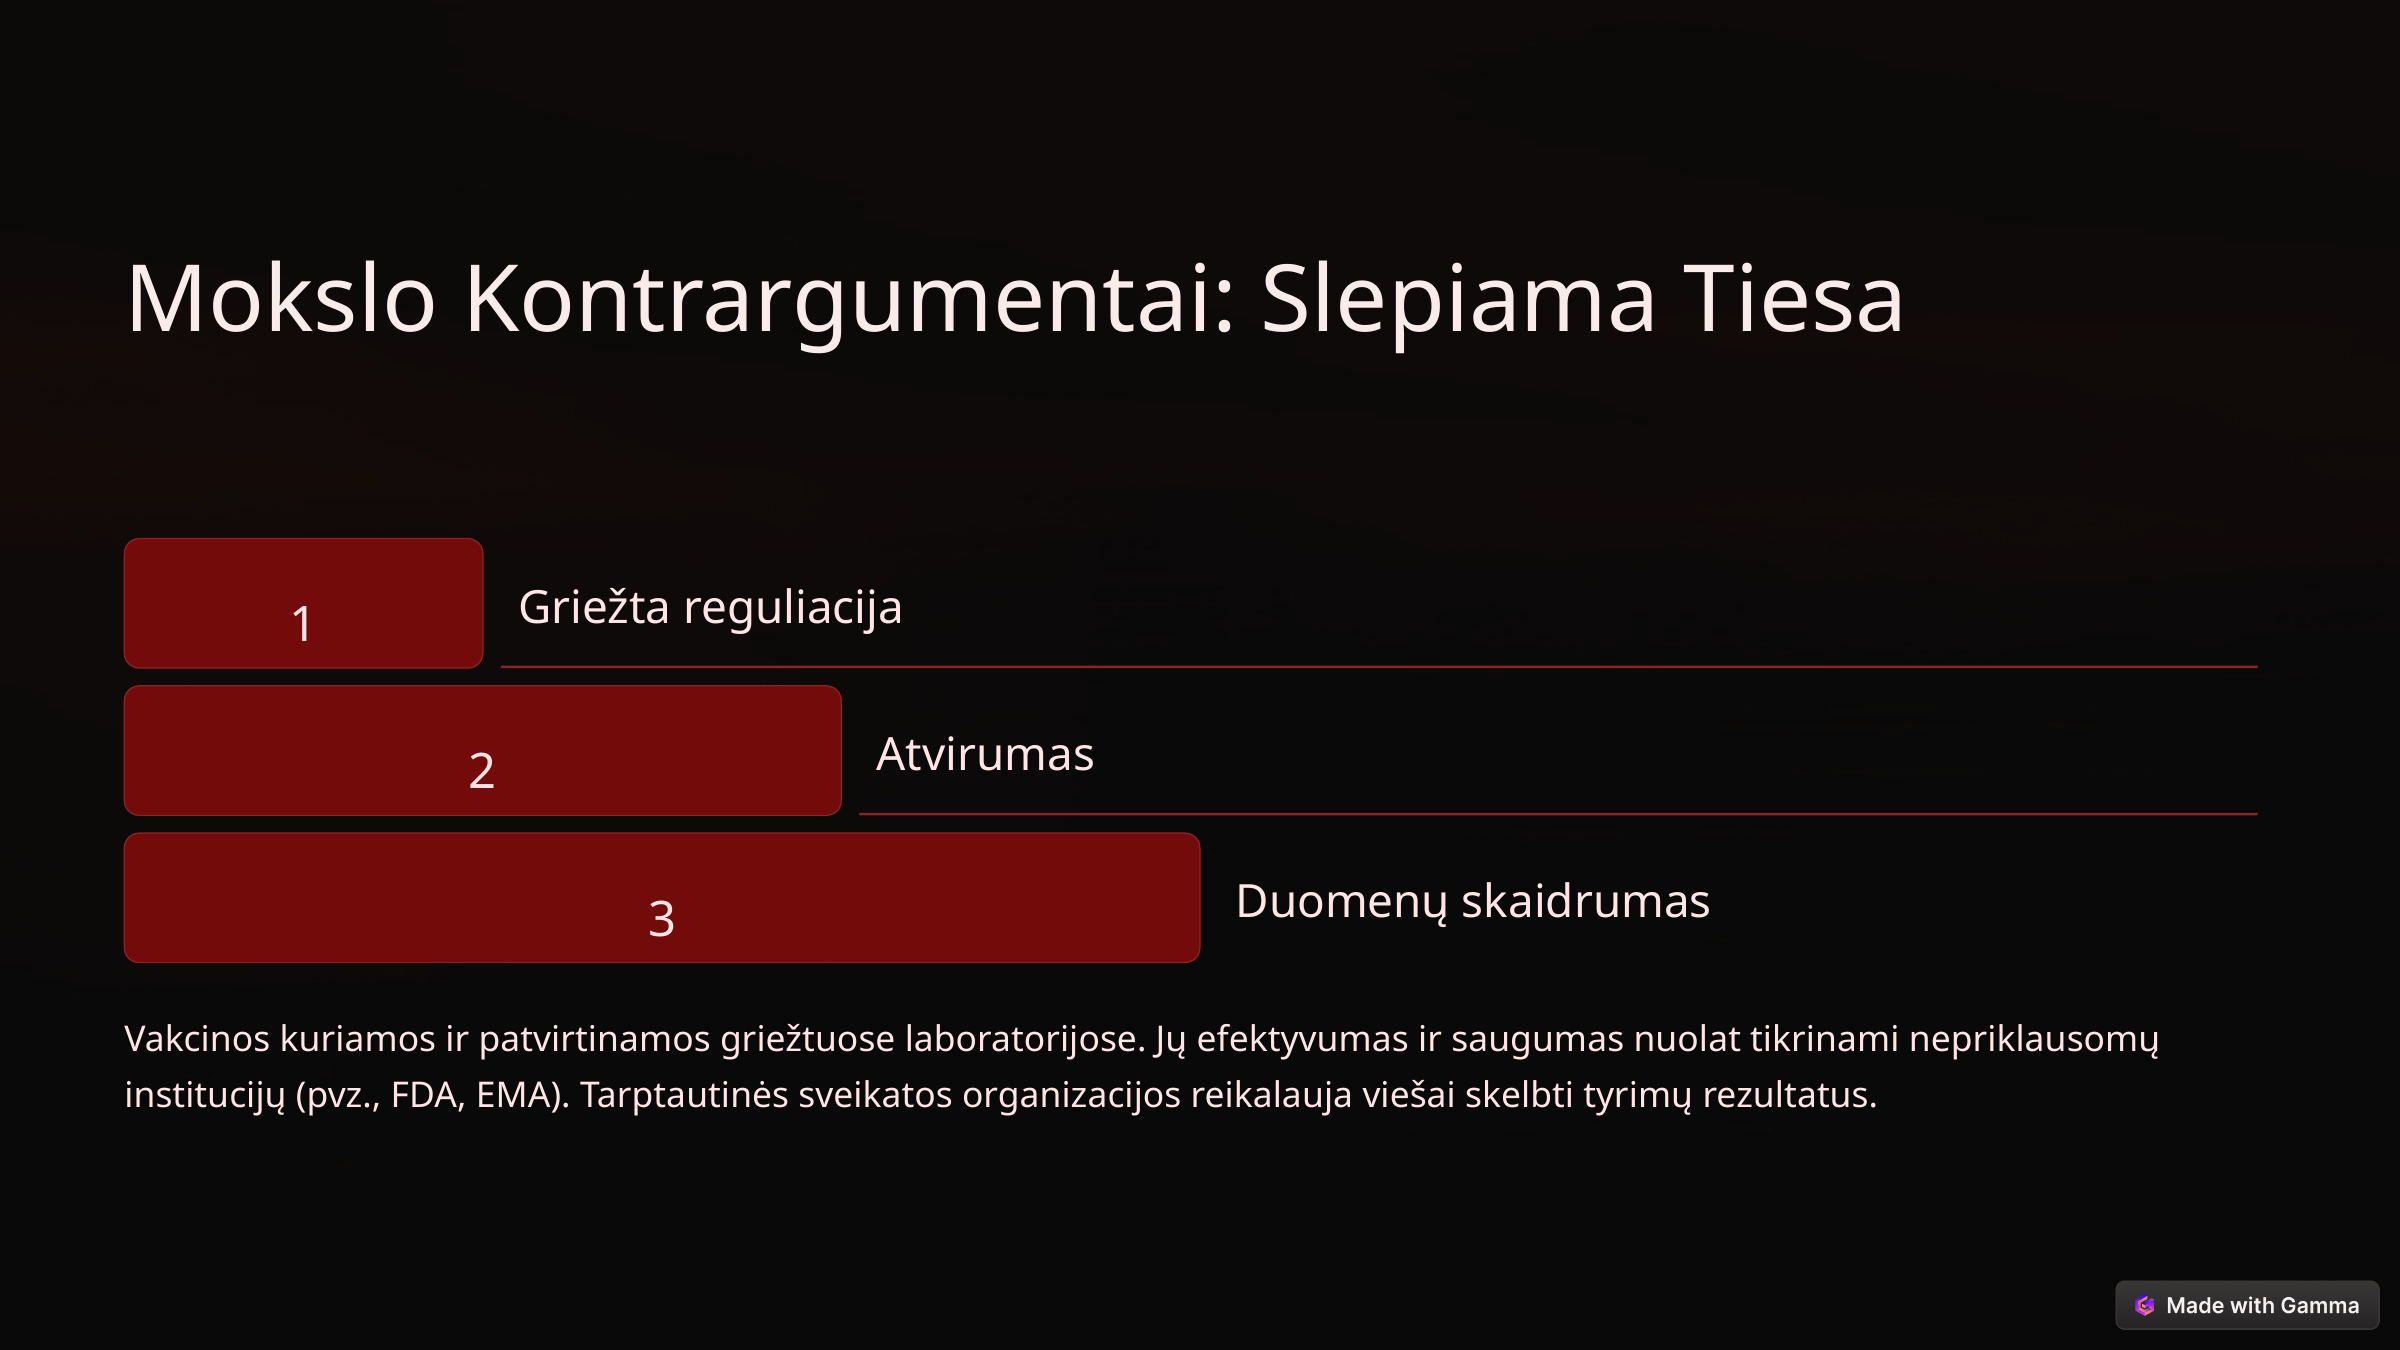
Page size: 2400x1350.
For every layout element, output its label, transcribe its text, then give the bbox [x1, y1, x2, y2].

text_box Mokslo Kontrargumentai: Slepiama Tiesa [124, 233, 2276, 468]
text_box Duomenų skaidrumas [1235, 868, 1833, 927]
text_box [500, 665, 2258, 669]
text_box [124, 833, 1200, 963]
text_box [124, 685, 842, 816]
text_box 2 [457, 719, 508, 782]
text_box Vakcinos kuriamos ir patvirtinamos griežtuose laboratorijose. Jų efektyvumas ir saugumas nuolat tikrinami nepriklausomų institucijų (pvz., FDA, EMA). Tarptautinės sveikatos organizacijos reikalauja viešai skelbti tyrimų rezultatus. [124, 1002, 2276, 1117]
text_box 3 [637, 866, 688, 929]
text_box Atvirumas [876, 721, 1169, 780]
text_box 1 [278, 572, 329, 635]
text_box [859, 812, 2258, 816]
text_box Griežta reguliacija [518, 574, 1030, 633]
picture [2106, 1271, 2389, 1339]
text_box [124, 538, 483, 669]
